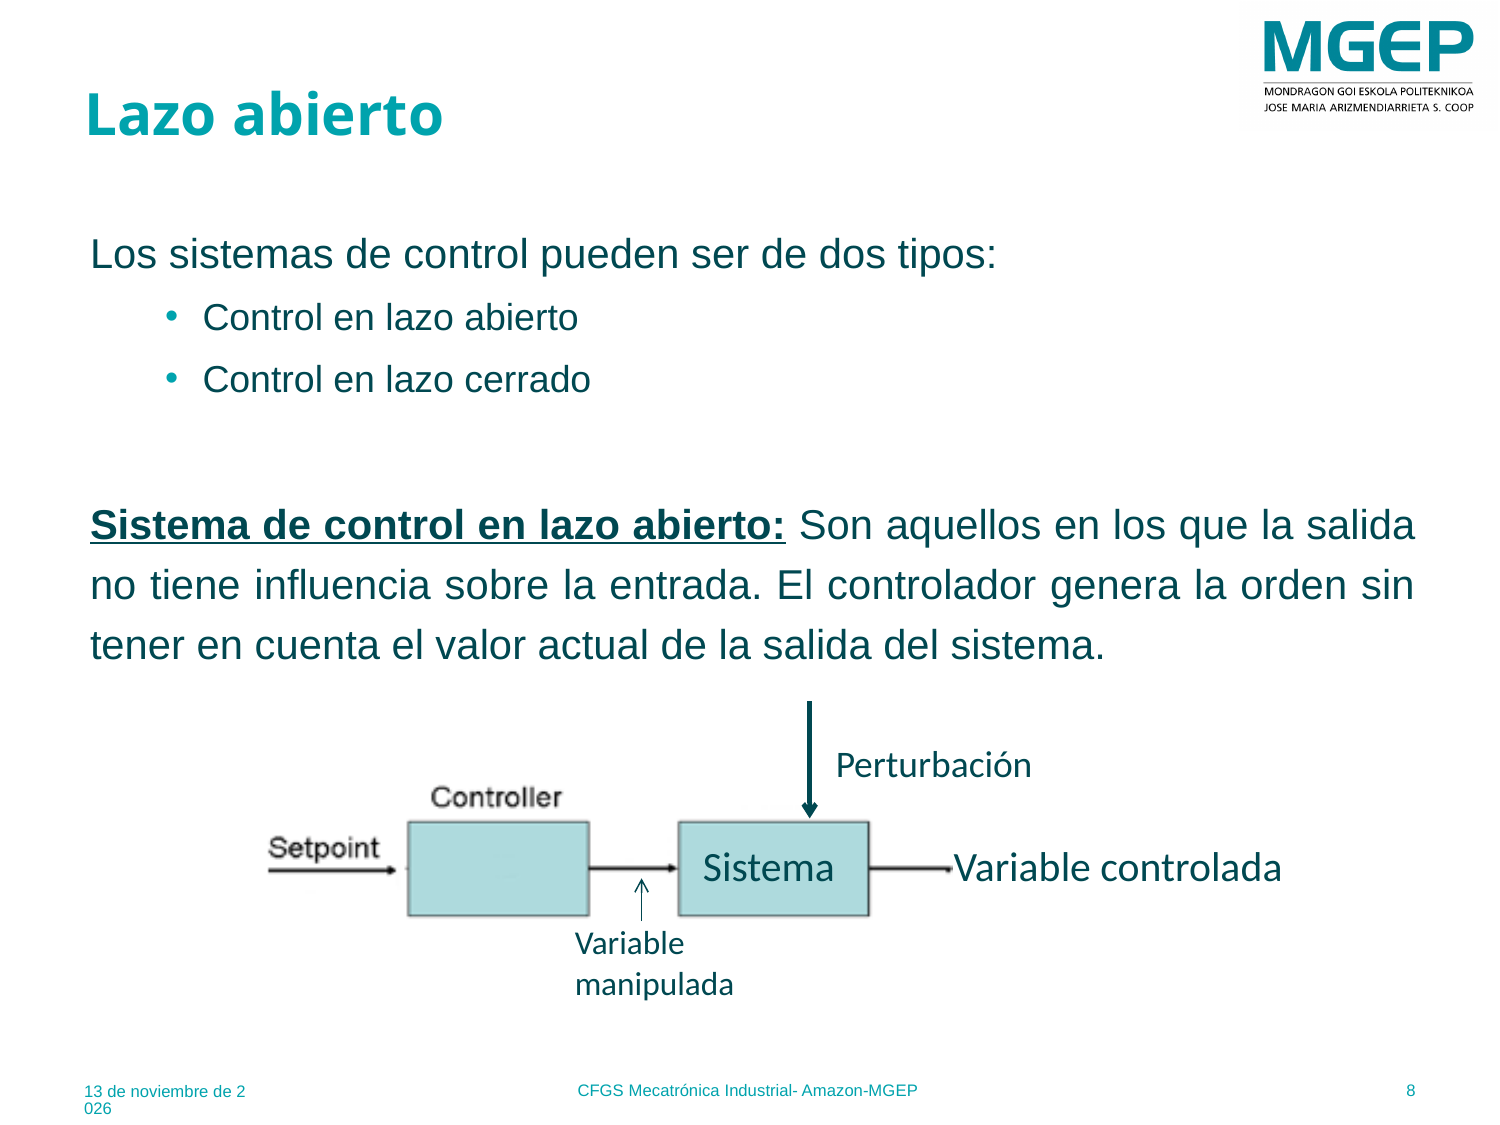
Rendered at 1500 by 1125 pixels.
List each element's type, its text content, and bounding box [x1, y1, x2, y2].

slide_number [69, 1060, 263, 1121]
picture [1239, 1, 1498, 131]
footer CFGS Mecatrónica Industrial- Amazon-MGEP [356, 1059, 1140, 1120]
slide_number 8 [1248, 1059, 1431, 1120]
list Los sistemas de control pueden ser de dos tipos: Control en lazo abierto Control en lazo cerrado Sistema de control en lazo abierto: Son aquellos en los que la salida no tiene influencia sobre la entrada. El controlador genera la orden sin tener en cuenta el valor actual de la salida del sistema. [0, 209, 1431, 999]
title Lazo abierto [69, 77, 1327, 148]
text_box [260, 700, 1331, 1011]
